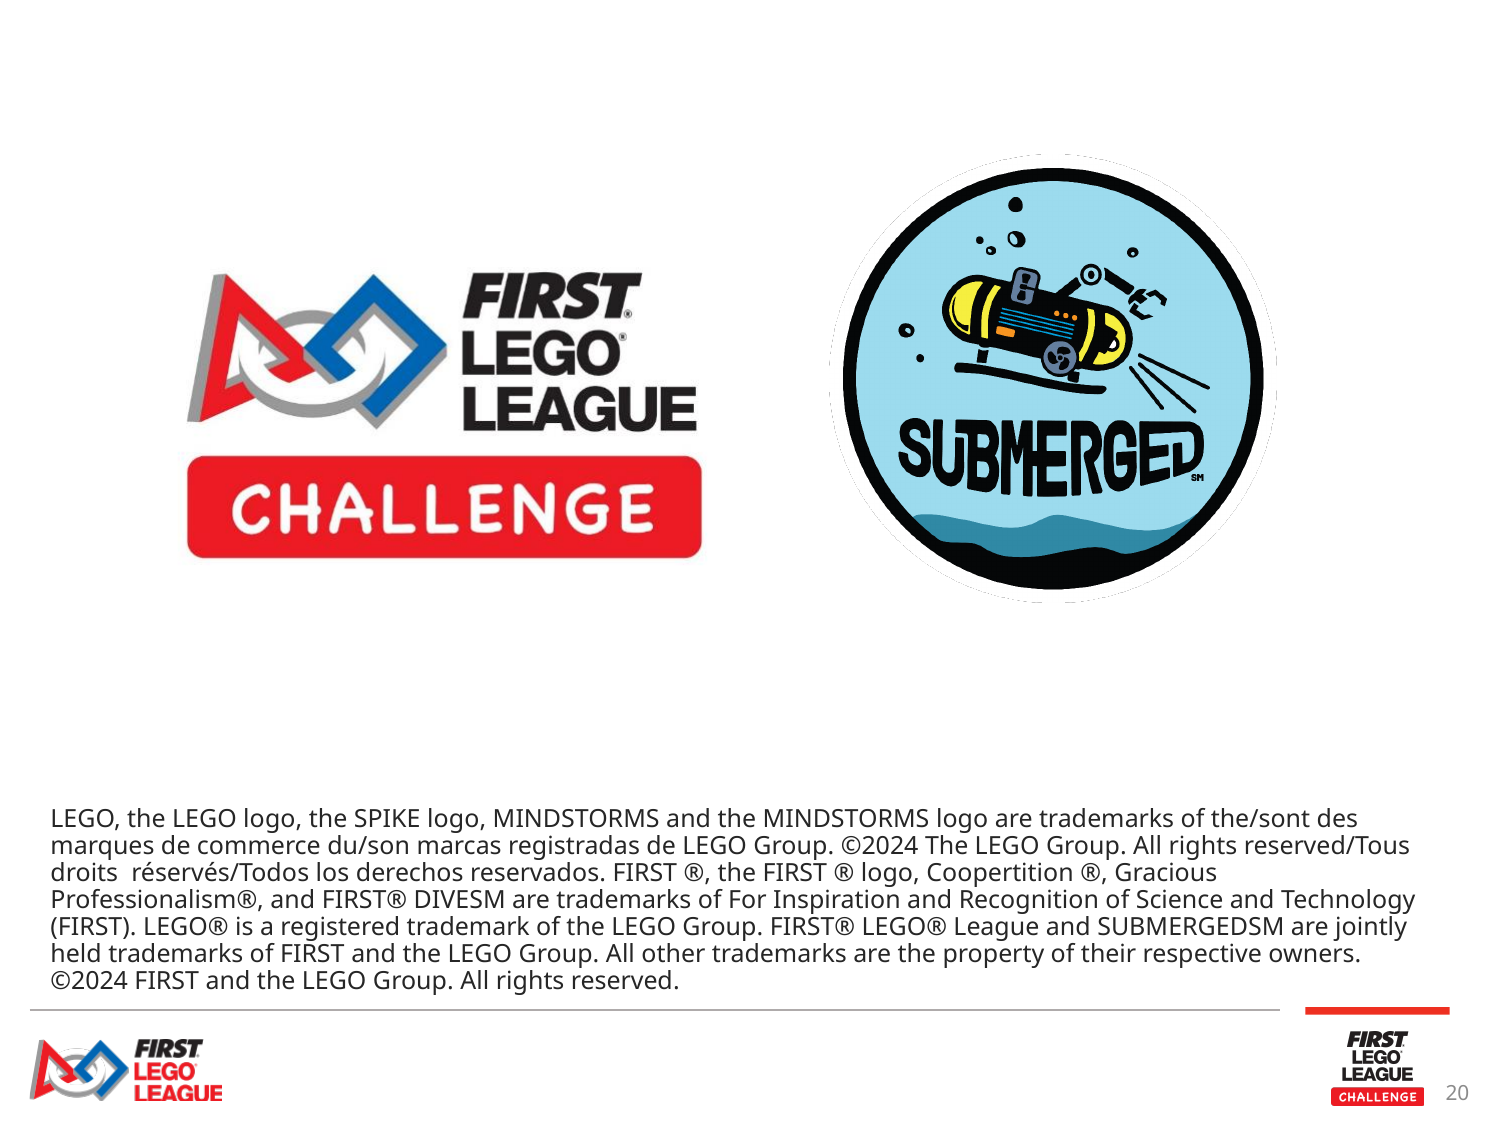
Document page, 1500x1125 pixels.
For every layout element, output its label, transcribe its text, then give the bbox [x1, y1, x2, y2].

slide_number 20 [1425, 1076, 1484, 1111]
picture [146, 227, 743, 603]
list LEGO, the LEGO logo, the SPIKE logo, MINDSTORMS and the MINDSTORMS logo are trademarks of the/sont des marques de commerce du/son marcas registradas de LEGO Group. ©2024 The LEGO Group. All rights reserved/Tous droits réservés/Todos los derechos reservados. FIRST ®, the FIRST ® logo, Coopertition ®, Gracious Professionalism®, and FIRST® DIVESM are trademarks of For Inspiration and Recognition of Science and Technology (FIRST). LEGO® is a registered trademark of the LEGO Group. FIRST® LEGO® League and SUBMERGEDSM are jointly held trademarks of FIRST and the LEGO Group. All other trademarks are the property of their respective owners. ©2024 FIRST and the LEGO Group. All rights reserved. [35, 798, 1451, 994]
picture [829, 154, 1277, 603]
